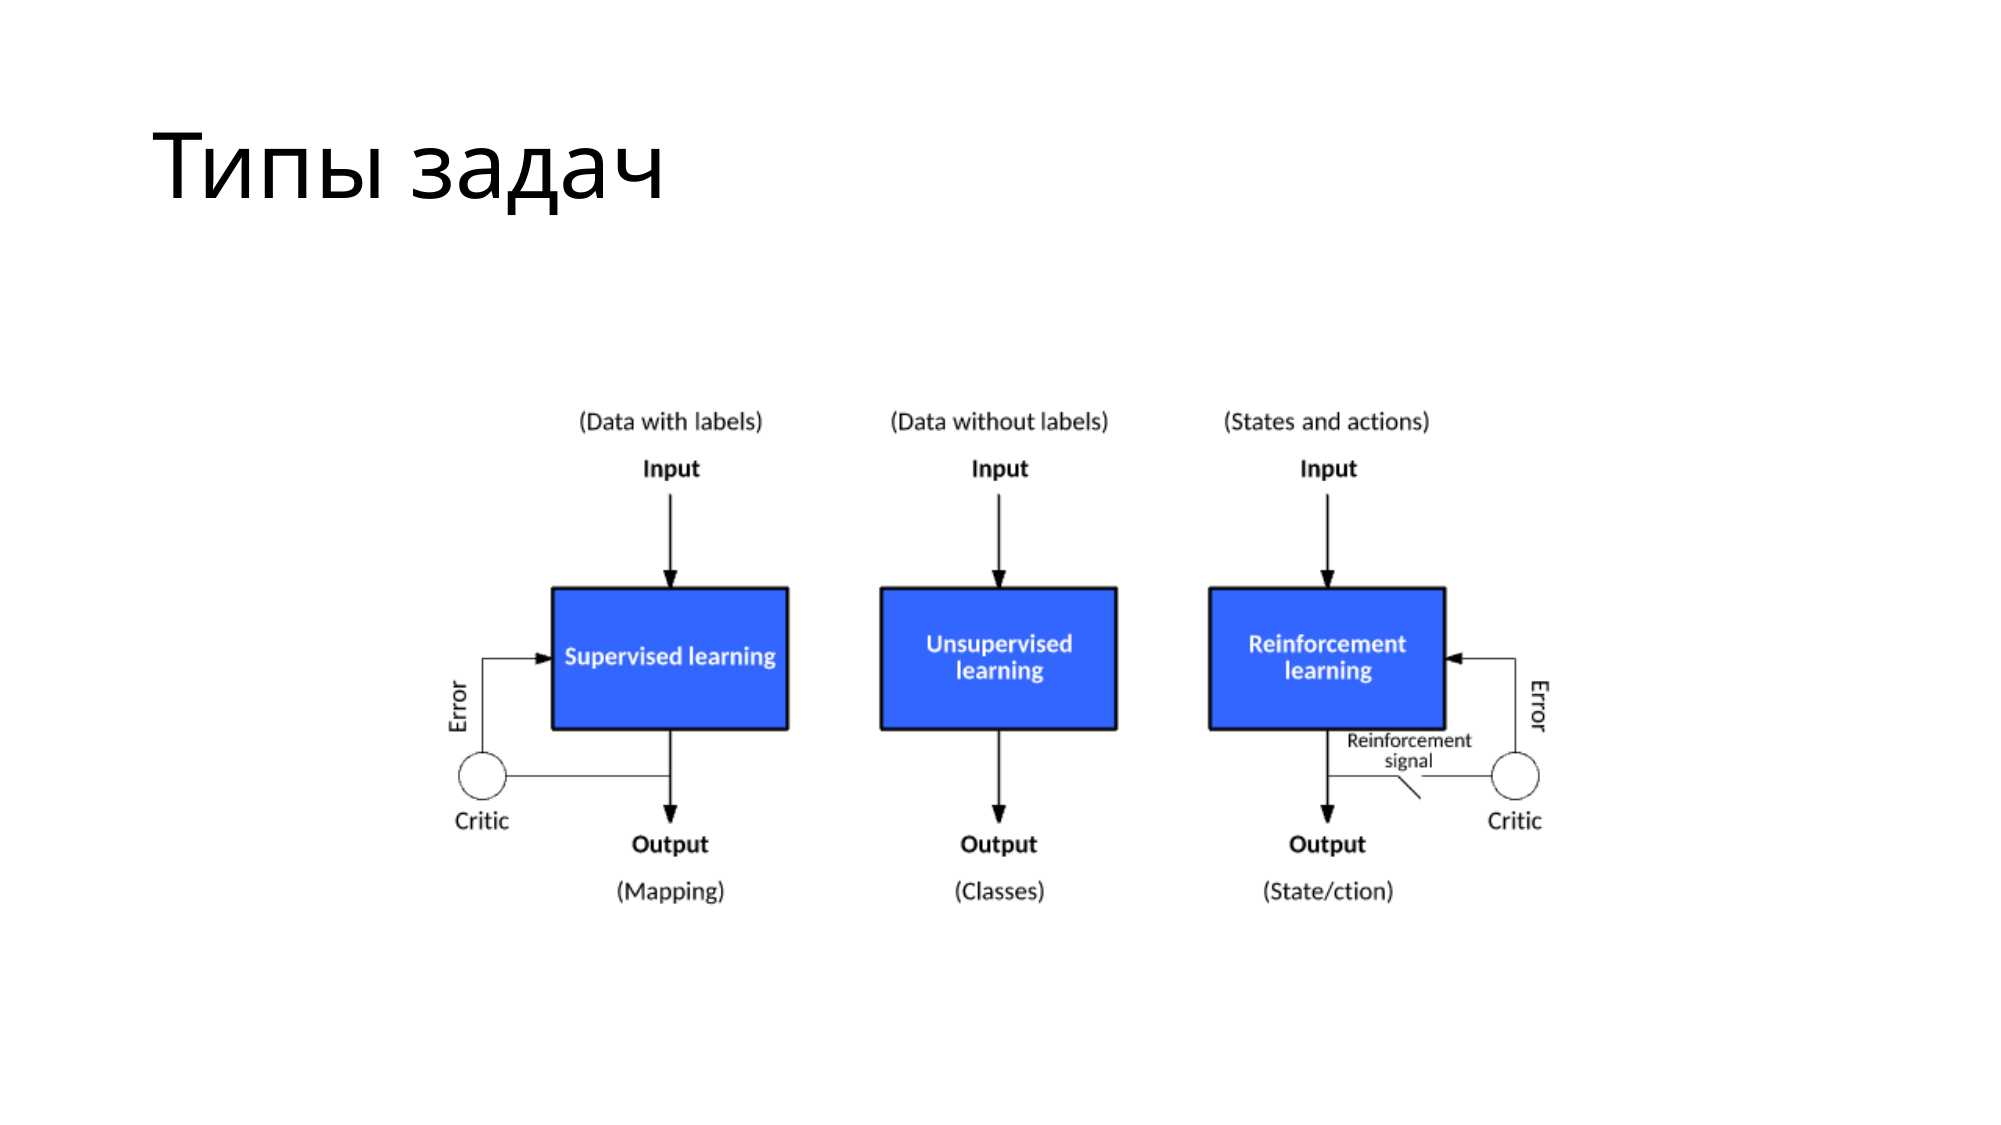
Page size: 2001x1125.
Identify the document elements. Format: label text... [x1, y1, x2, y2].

title Типы задач [137, 59, 1863, 278]
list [446, 406, 1554, 907]
